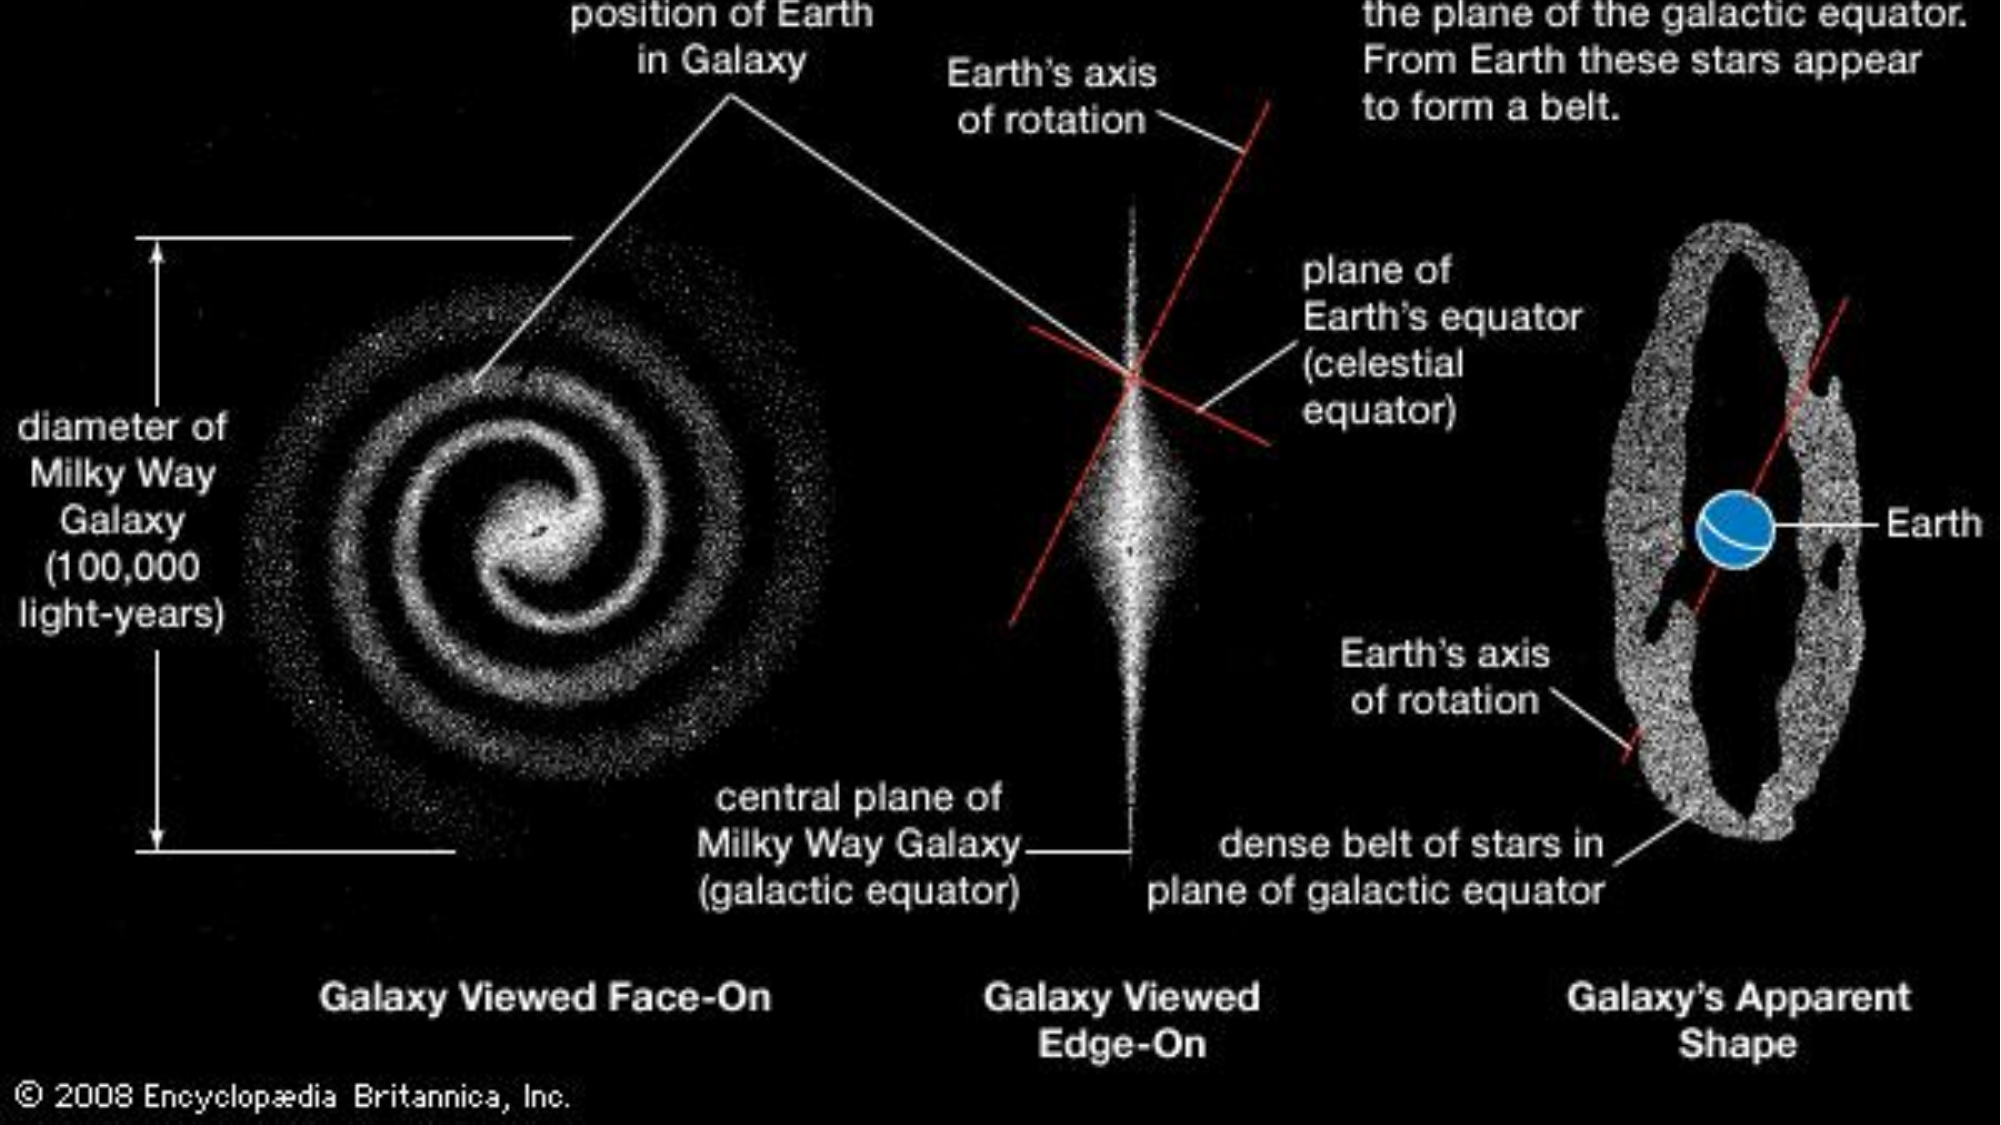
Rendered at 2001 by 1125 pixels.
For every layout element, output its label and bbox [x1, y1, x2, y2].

list [0, 0, 2000, 1125]
